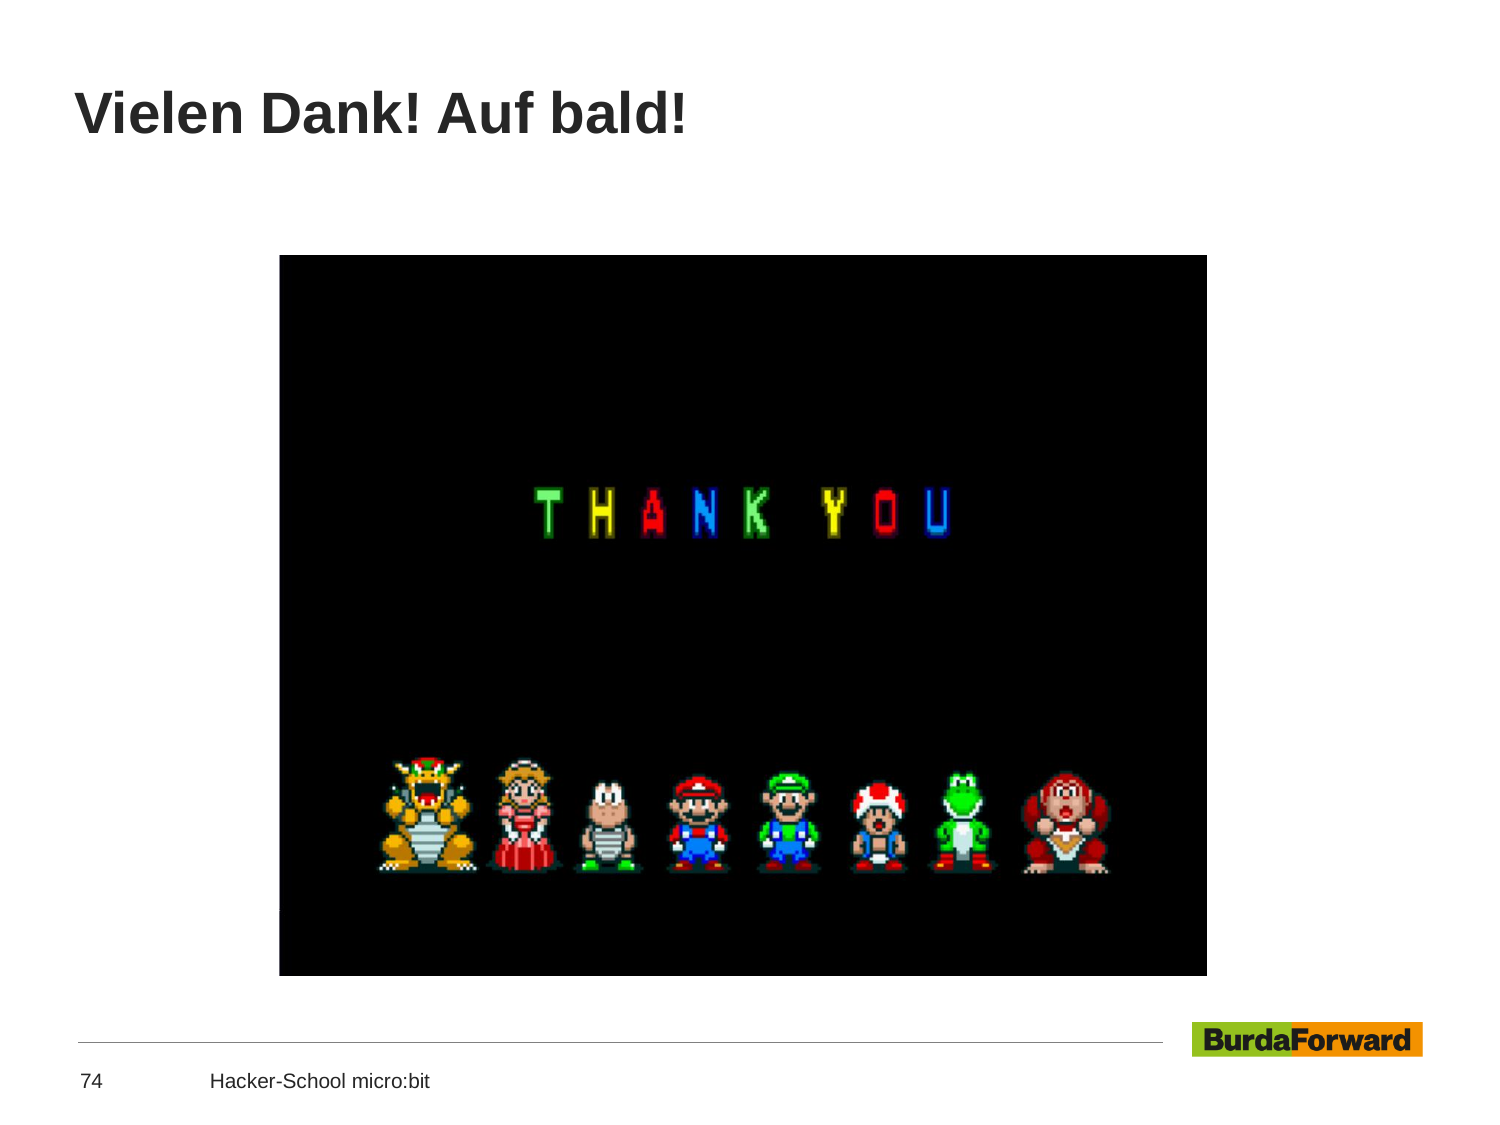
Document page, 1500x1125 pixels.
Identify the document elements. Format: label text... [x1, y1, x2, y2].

picture [279, 254, 1207, 977]
footer Hacker-School micro:bit [194, 1049, 1105, 1110]
slide_number 74 [64, 1049, 160, 1110]
picture [1192, 1022, 1423, 1057]
title Vielen Dank! Auf bald! [59, 75, 1423, 157]
